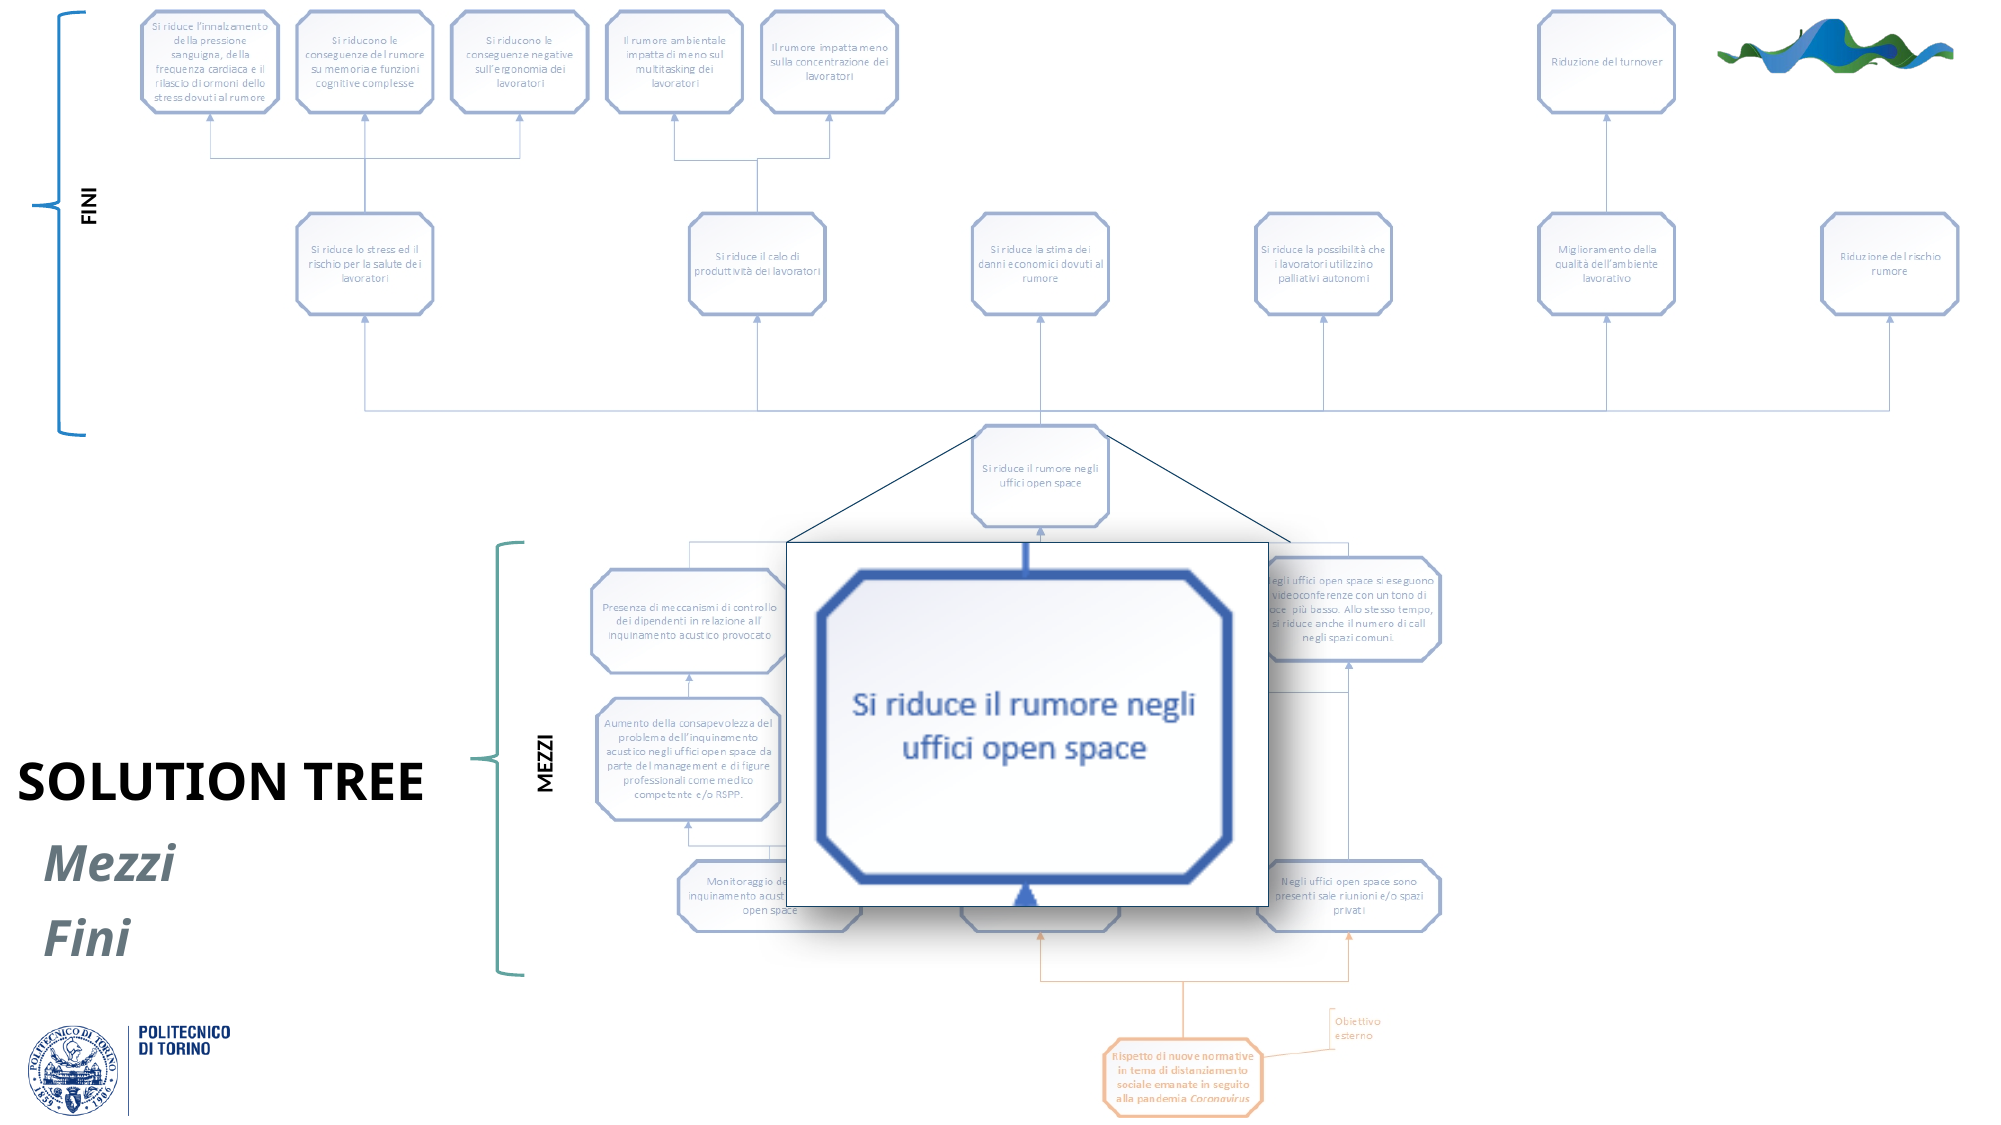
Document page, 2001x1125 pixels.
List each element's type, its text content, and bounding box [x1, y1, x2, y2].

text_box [1106, 435, 1291, 543]
text_box Fini [29, 899, 139, 975]
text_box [786, 435, 976, 542]
picture [26, 9, 1983, 1125]
text_box SOLUTION TREE [2, 396, 139, 820]
text_box Mezzi [29, 823, 139, 899]
text_box FINI [64, 138, 118, 241]
text_box [32, 10, 86, 437]
